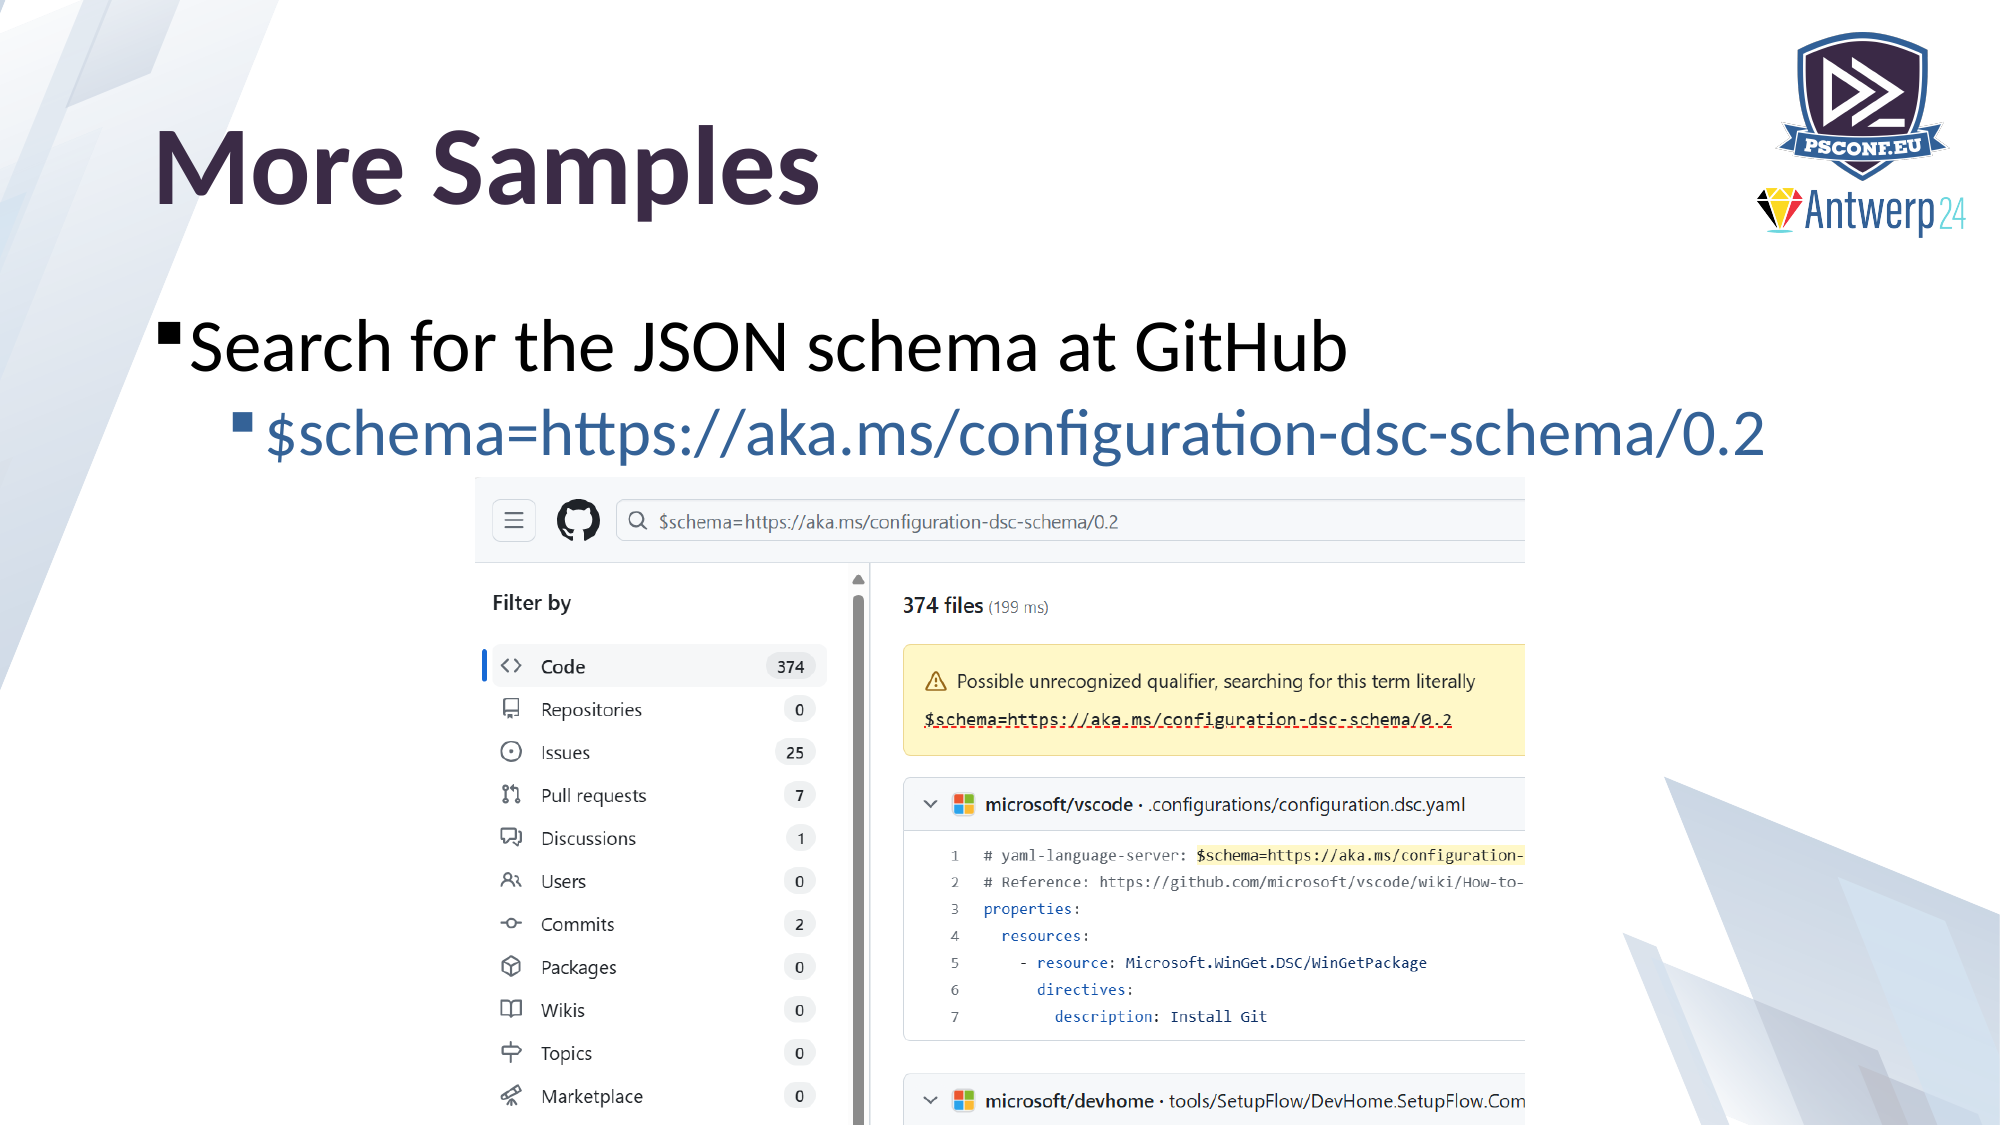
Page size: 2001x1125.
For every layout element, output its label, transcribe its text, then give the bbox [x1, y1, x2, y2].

picture [0, 0, 2000, 1125]
list Search for the JSON schema at GitHub $schema=https://aka.ms/configuration-dsc-schema/0.2 [137, 299, 1863, 1014]
title More Samples [137, 59, 1735, 278]
